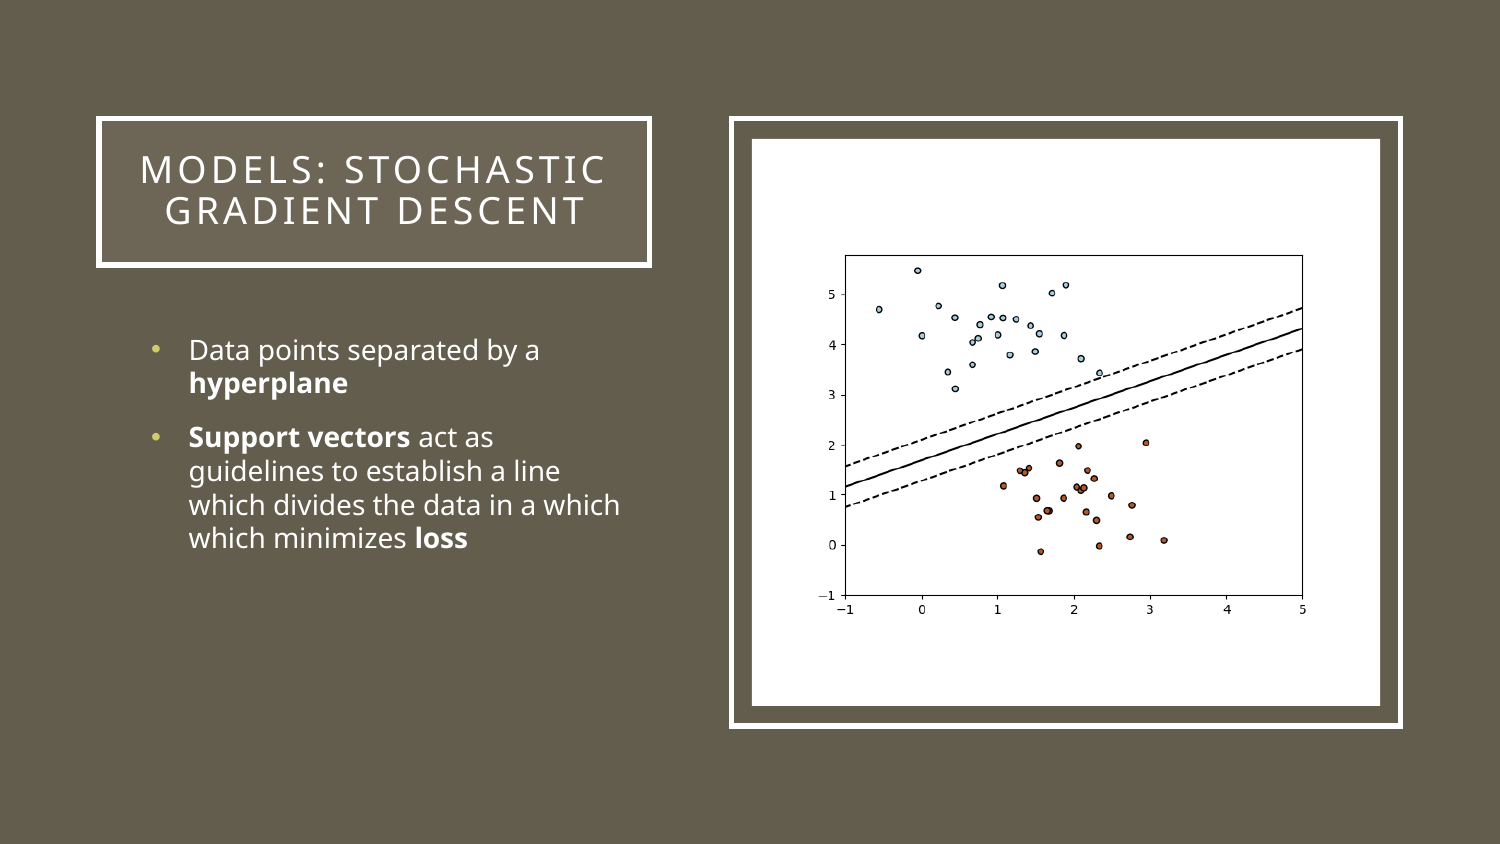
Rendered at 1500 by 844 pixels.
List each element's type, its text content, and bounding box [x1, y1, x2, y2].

title Models: Stochastic Gradient Descent [96, 116, 652, 268]
text_box [751, 138, 1381, 707]
text_box [730, 118, 1402, 727]
list Data points separated by a hyperplane Support vectors act as guidelines to establish a line which divides the data in a which which minimizes loss [98, 324, 652, 726]
picture [771, 201, 1361, 643]
